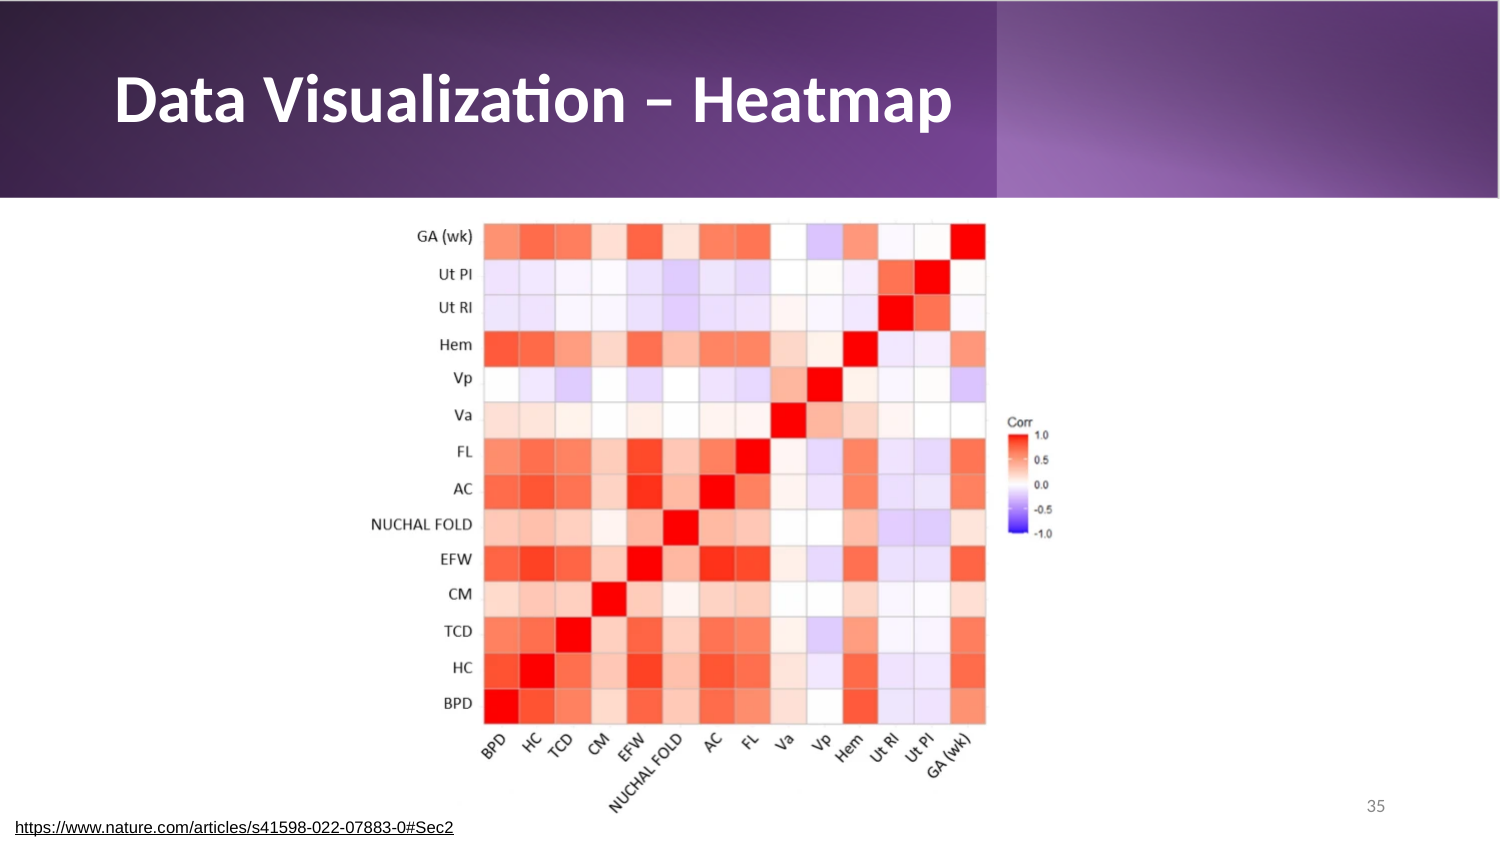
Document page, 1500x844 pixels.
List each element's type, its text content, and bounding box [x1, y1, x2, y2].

text_box https://www.nature.com/articles/s41598-022-07883-0#Sec2 [0, 809, 750, 844]
picture [368, 217, 1055, 828]
slide_number 35 [1060, 782, 1397, 827]
picture [0, 0, 1500, 199]
